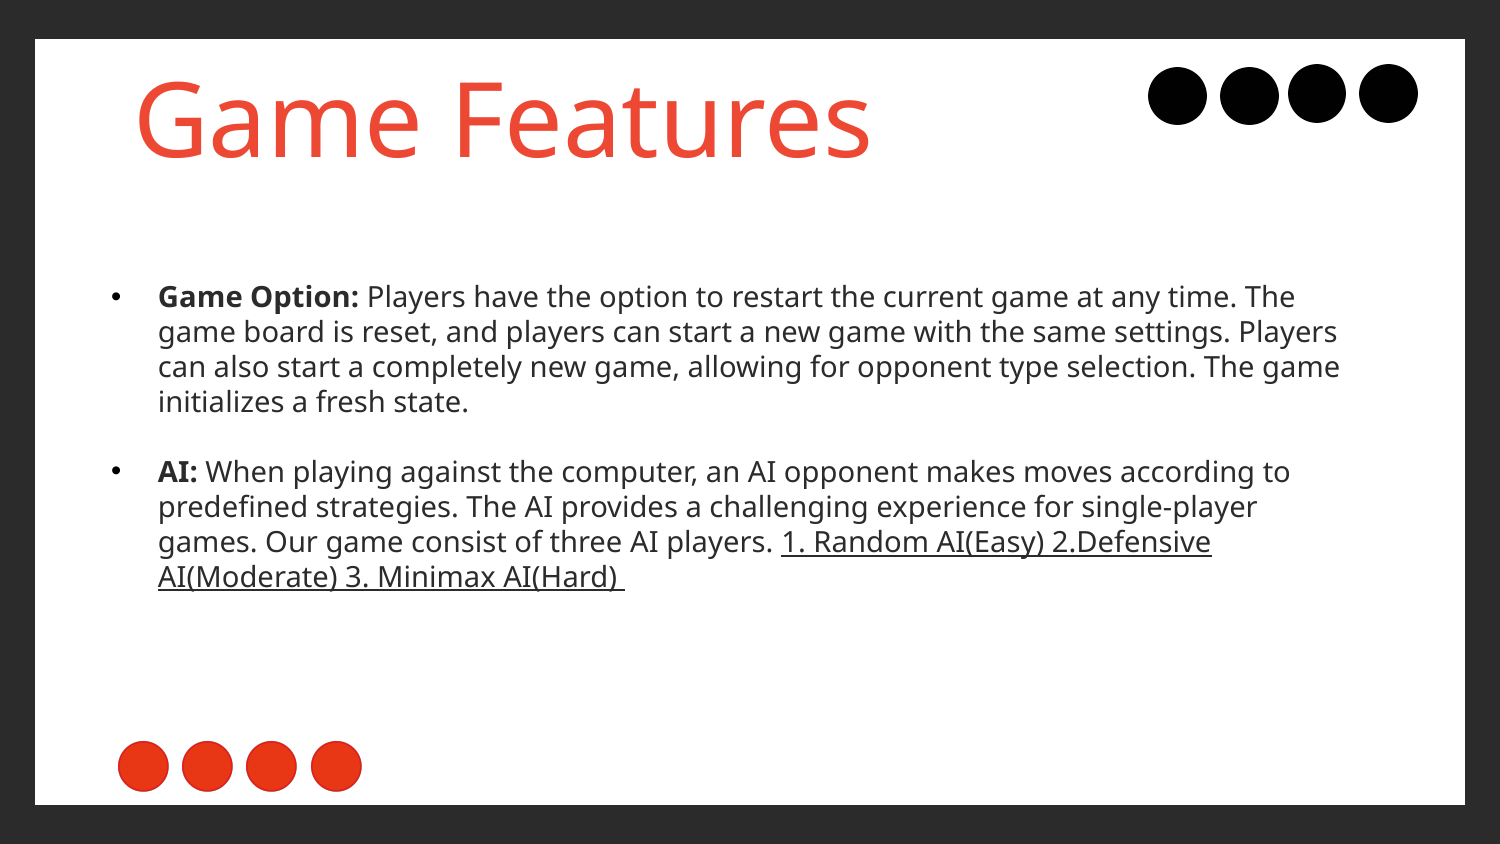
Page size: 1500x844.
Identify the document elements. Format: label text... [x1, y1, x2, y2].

picture [246, 741, 298, 792]
picture [182, 741, 233, 792]
picture [310, 741, 362, 792]
picture [1287, 64, 1346, 123]
picture [1148, 66, 1207, 125]
picture [1220, 66, 1279, 125]
picture [1359, 64, 1418, 123]
picture [117, 741, 169, 792]
text_box Game Option: Players have the option to restart the current game at any time. The game board is reset, and players can start a new game with the same settings. Players can also start a completely new game, allowing for opponent type selection. The game initializes a fresh state. AI: When playing against the computer, an AI opponent makes moves according to predefined strategies. The AI provides a challenging experience for single-player games. Our game consist of three AI players. 1. Random AI(Easy) 2.Defensive AI(Moderate) 3. Minimax AI(Hard) [96, 263, 1360, 828]
title Game Features [118, 38, 1382, 132]
